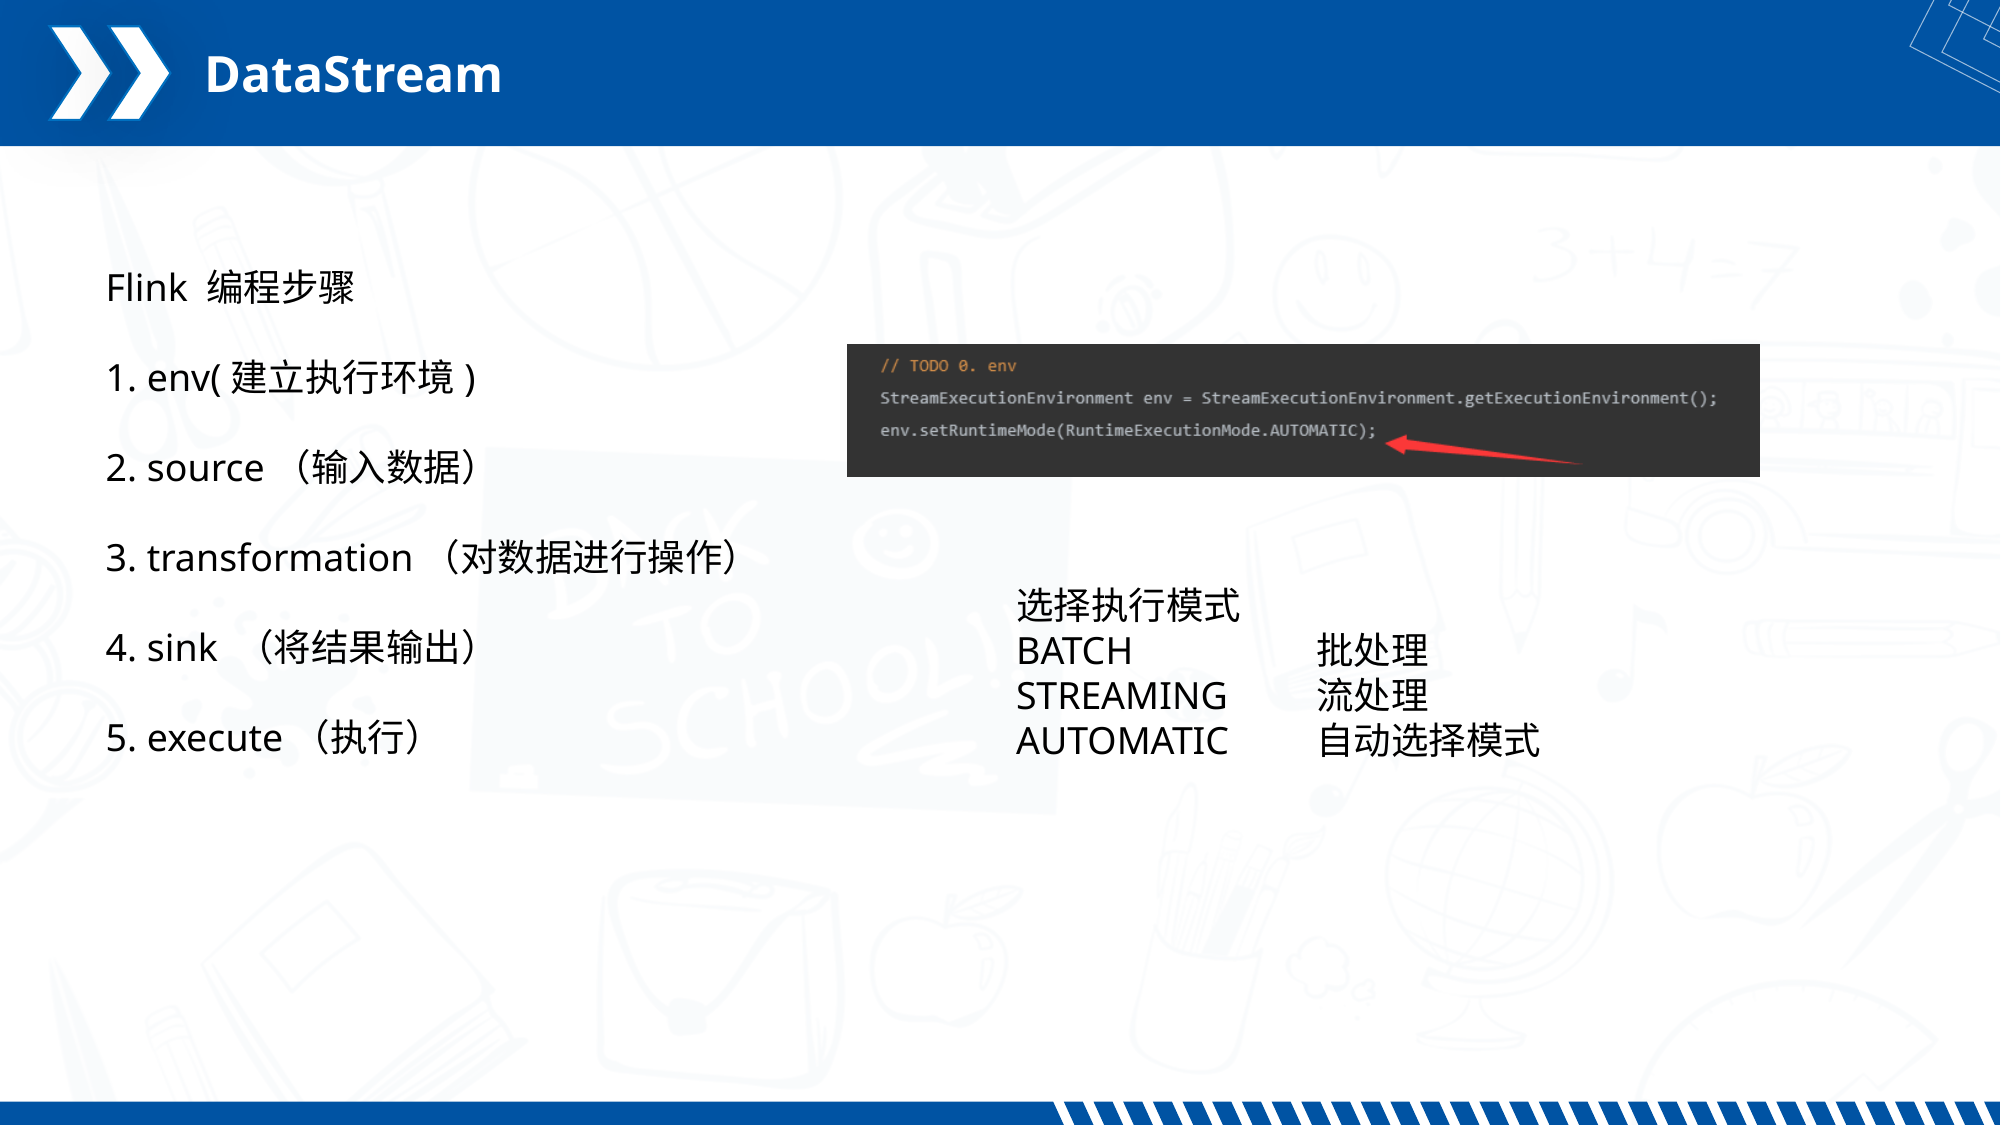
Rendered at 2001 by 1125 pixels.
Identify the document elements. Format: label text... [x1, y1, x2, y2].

text_box [1655, 1100, 1689, 1125]
text_box [1299, 1100, 1333, 1125]
text_box [1923, 1100, 1956, 1125]
text_box [1537, 1100, 1570, 1125]
text_box [1359, 1100, 1392, 1125]
text_box [1507, 1100, 1540, 1125]
text_box 选择执行模式 BATCH 批处理 STREAMING 流处理 AUTOMATIC 自动选择模式 [1001, 574, 1556, 770]
text_box [1388, 1100, 1422, 1125]
text_box [47, 25, 98, 121]
text_box [1715, 1100, 1748, 1125]
text_box [1477, 1100, 1511, 1125]
text_box [1745, 1100, 1778, 1125]
text_box Flink 编程步骤 1. env(建立执行环境) 2. source（输入数据） 3. transformation（对数据进行操作） 4. sink （将结果输出） 5. execute（执行） [90, 256, 775, 767]
text_box [1596, 1100, 1630, 1125]
text_box [106, 25, 172, 121]
text_box [1121, 1100, 1155, 1125]
text_box [1774, 1100, 1808, 1125]
text_box [1240, 1100, 1273, 1125]
text_box [1952, 1100, 1986, 1125]
text_box [1982, 1100, 2000, 1125]
text_box [1448, 1100, 1481, 1125]
text_box [1834, 1100, 1867, 1125]
text_box [1418, 1100, 1451, 1125]
text_box [1210, 1100, 1244, 1125]
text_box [1937, 0, 2000, 95]
text_box [1062, 1100, 1095, 1125]
text_box [1270, 1100, 1303, 1125]
text_box [1893, 1100, 1926, 1125]
text_box [1804, 1100, 1837, 1125]
text_box DataStream [189, 35, 587, 110]
text_box [0, 1100, 1065, 1125]
text_box [1626, 1100, 1659, 1125]
text_box [1685, 1100, 1719, 1125]
text_box [1863, 1100, 1897, 1125]
text_box [0, 0, 2000, 147]
text_box [1151, 1100, 1184, 1125]
text_box [1091, 1100, 1125, 1125]
text_box [1180, 1100, 1214, 1125]
text_box [1329, 1100, 1362, 1125]
text_box [1566, 1100, 1600, 1125]
picture [0, 0, 2001, 1125]
